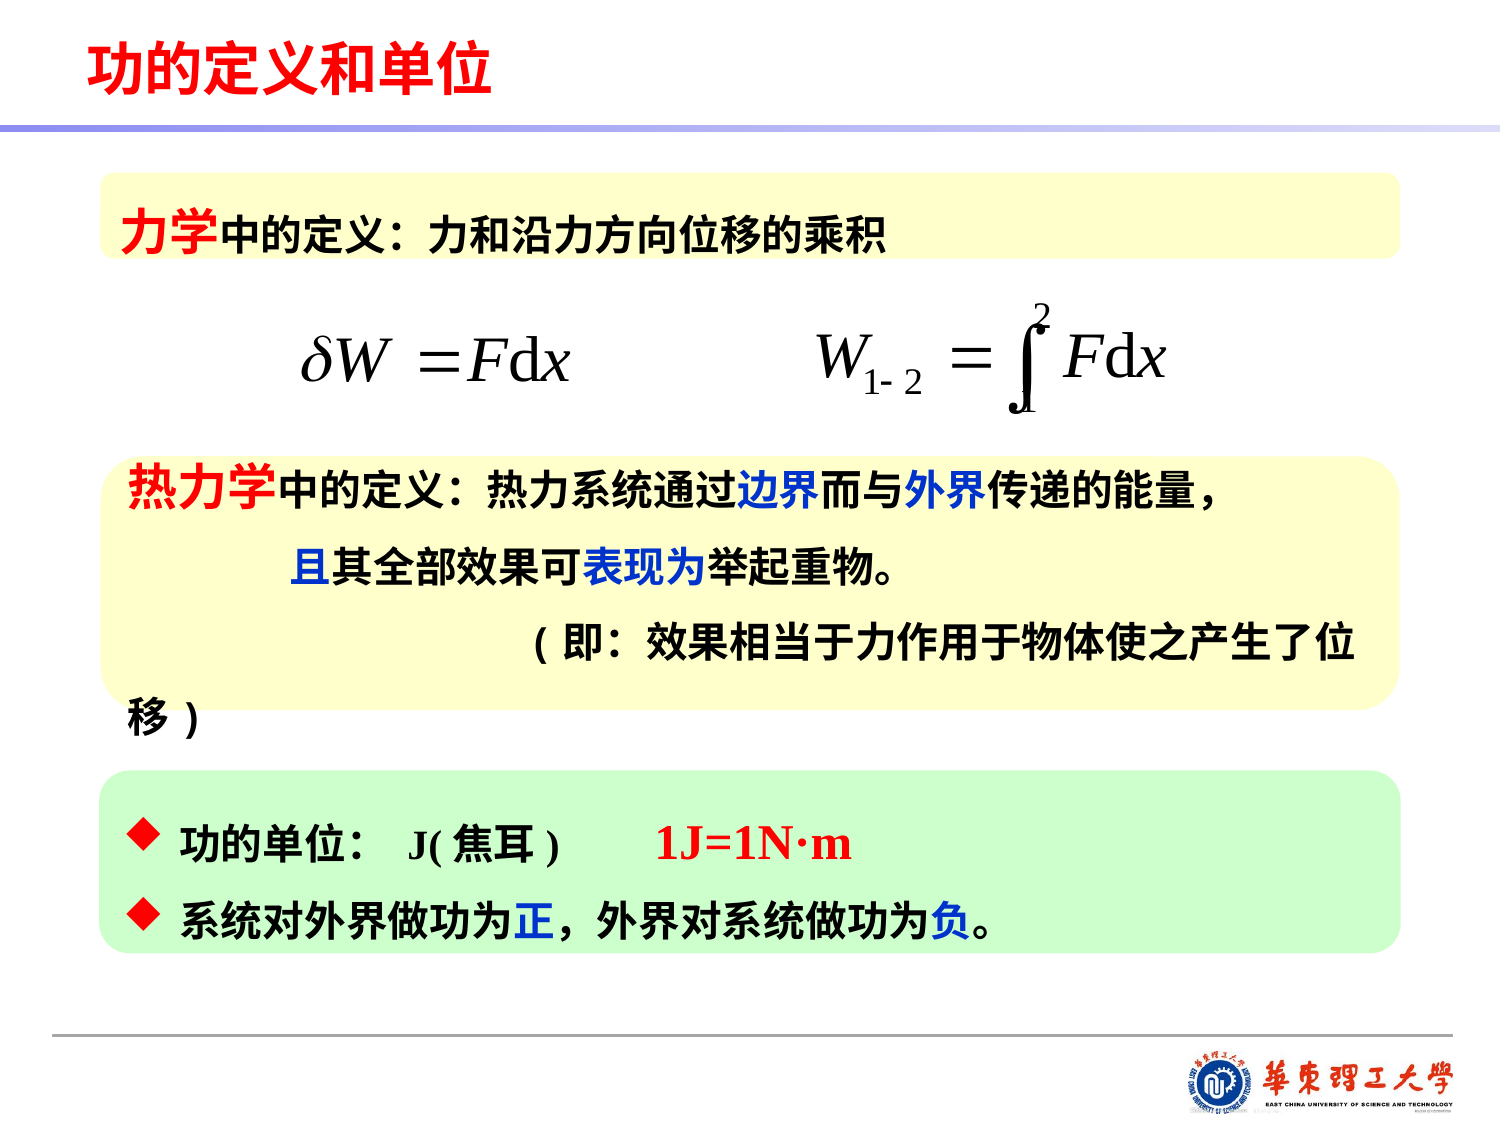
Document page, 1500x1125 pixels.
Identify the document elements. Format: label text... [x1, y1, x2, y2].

picture [1188, 1051, 1453, 1114]
text_box 功的定义和单位 [71, 24, 510, 110]
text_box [808, 285, 1183, 427]
text_box 功的单位： J(焦耳) 1J=1N·m 系统对外界做功为正，外界对系统做功为负。 [99, 770, 1401, 954]
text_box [290, 321, 586, 398]
text_box 热力学中的定义：热力系统通过边界而与外界传递的能量， 且其全部效果可表现为举起重物。 (即：效果相当于力作用于物体使之产生了位移) [100, 456, 1400, 711]
text_box 力学中的定义：力和沿力方向位移的乘积 [100, 172, 1400, 259]
